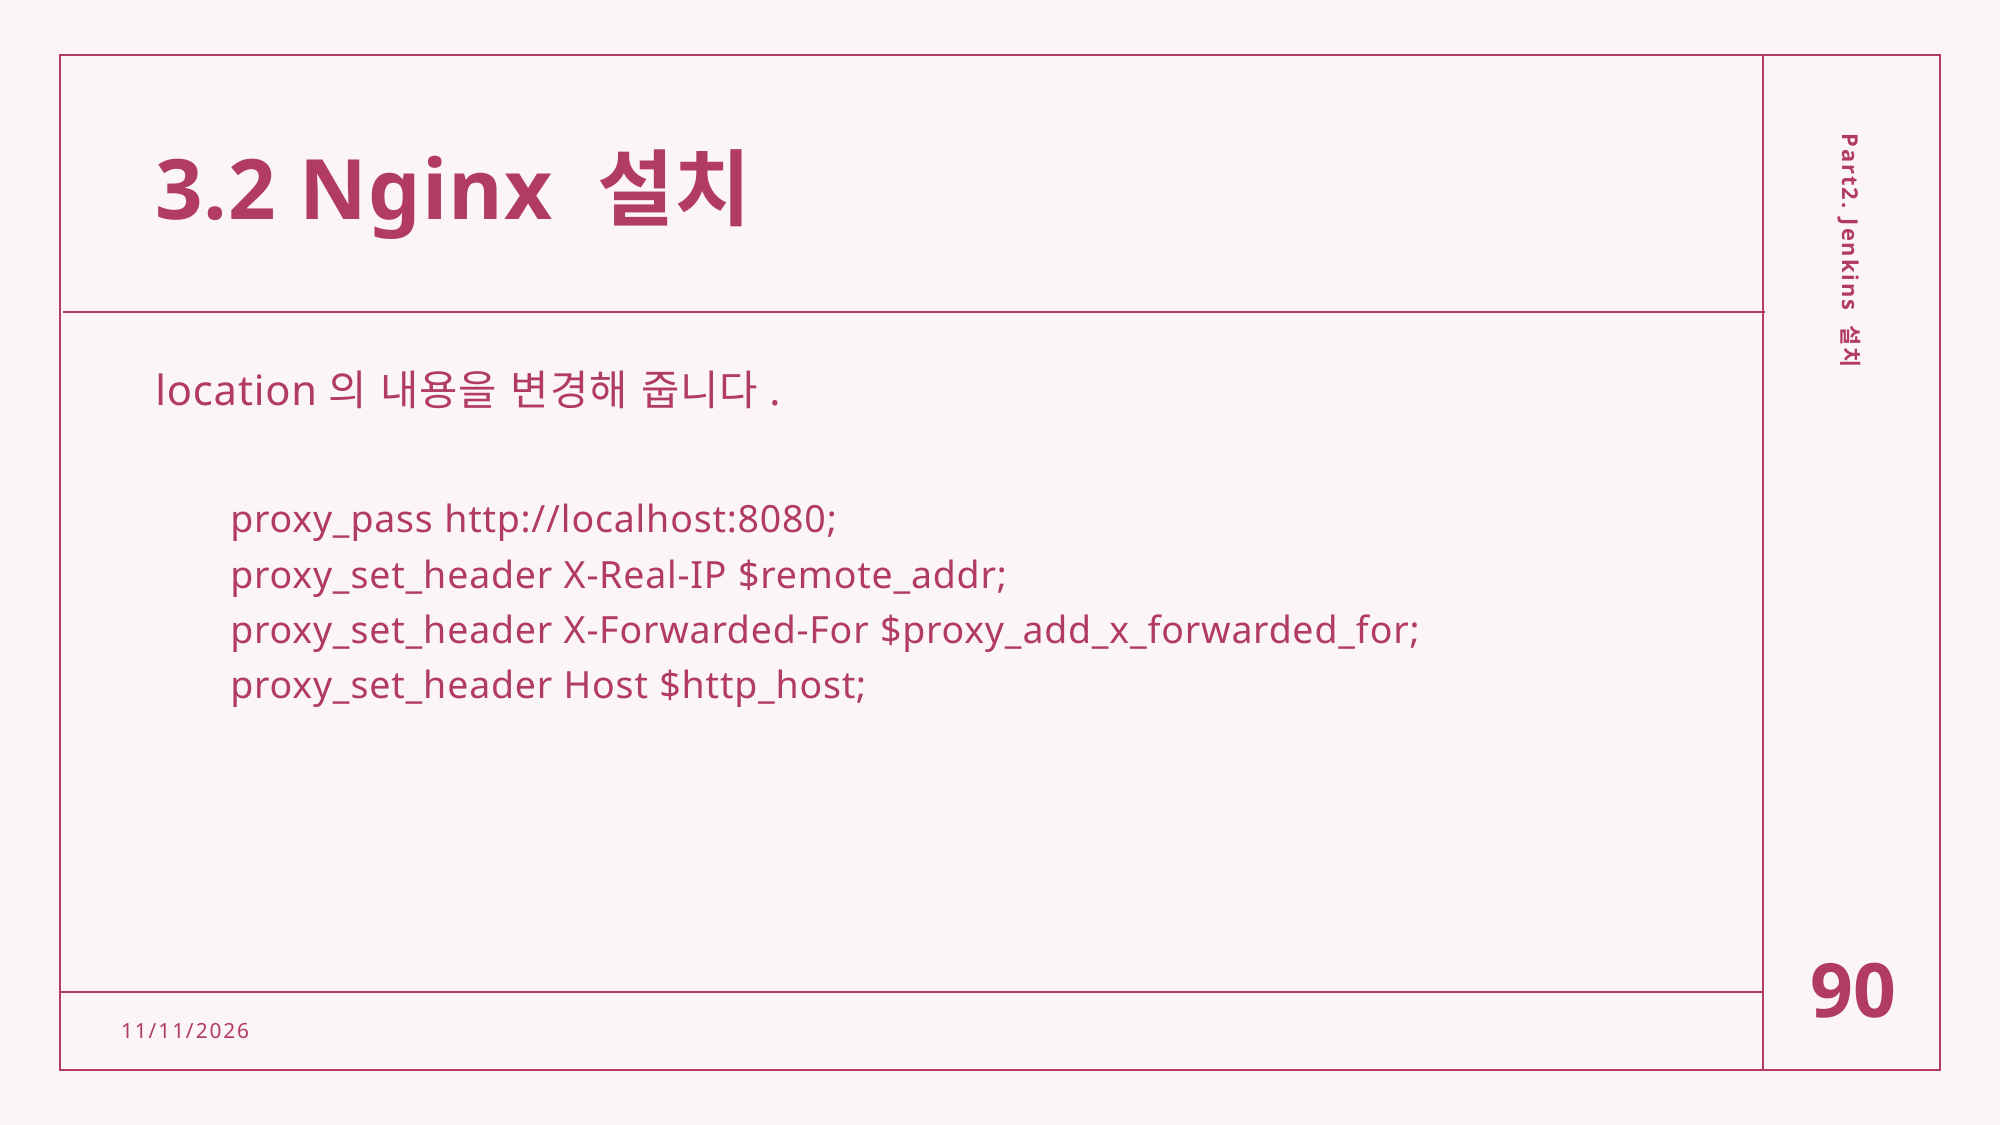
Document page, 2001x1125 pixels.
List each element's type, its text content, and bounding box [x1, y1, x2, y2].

slide_number 90 [1775, 930, 1932, 1055]
footer Part2. Jenkins 설치 [1822, 115, 1883, 791]
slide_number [103, 1007, 621, 1055]
list location의 내용을 변경해 줍니다. proxy_pass http://localhost:8080; proxy_set_header X-Real-IP $remote_addr; proxy_set_header X-Forwarded-For $proxy_add_x_forwarded_for; proxy_set_header Host $http_host; [137, 345, 1701, 944]
title 3.2 Nginx 설치 [137, 89, 1701, 294]
